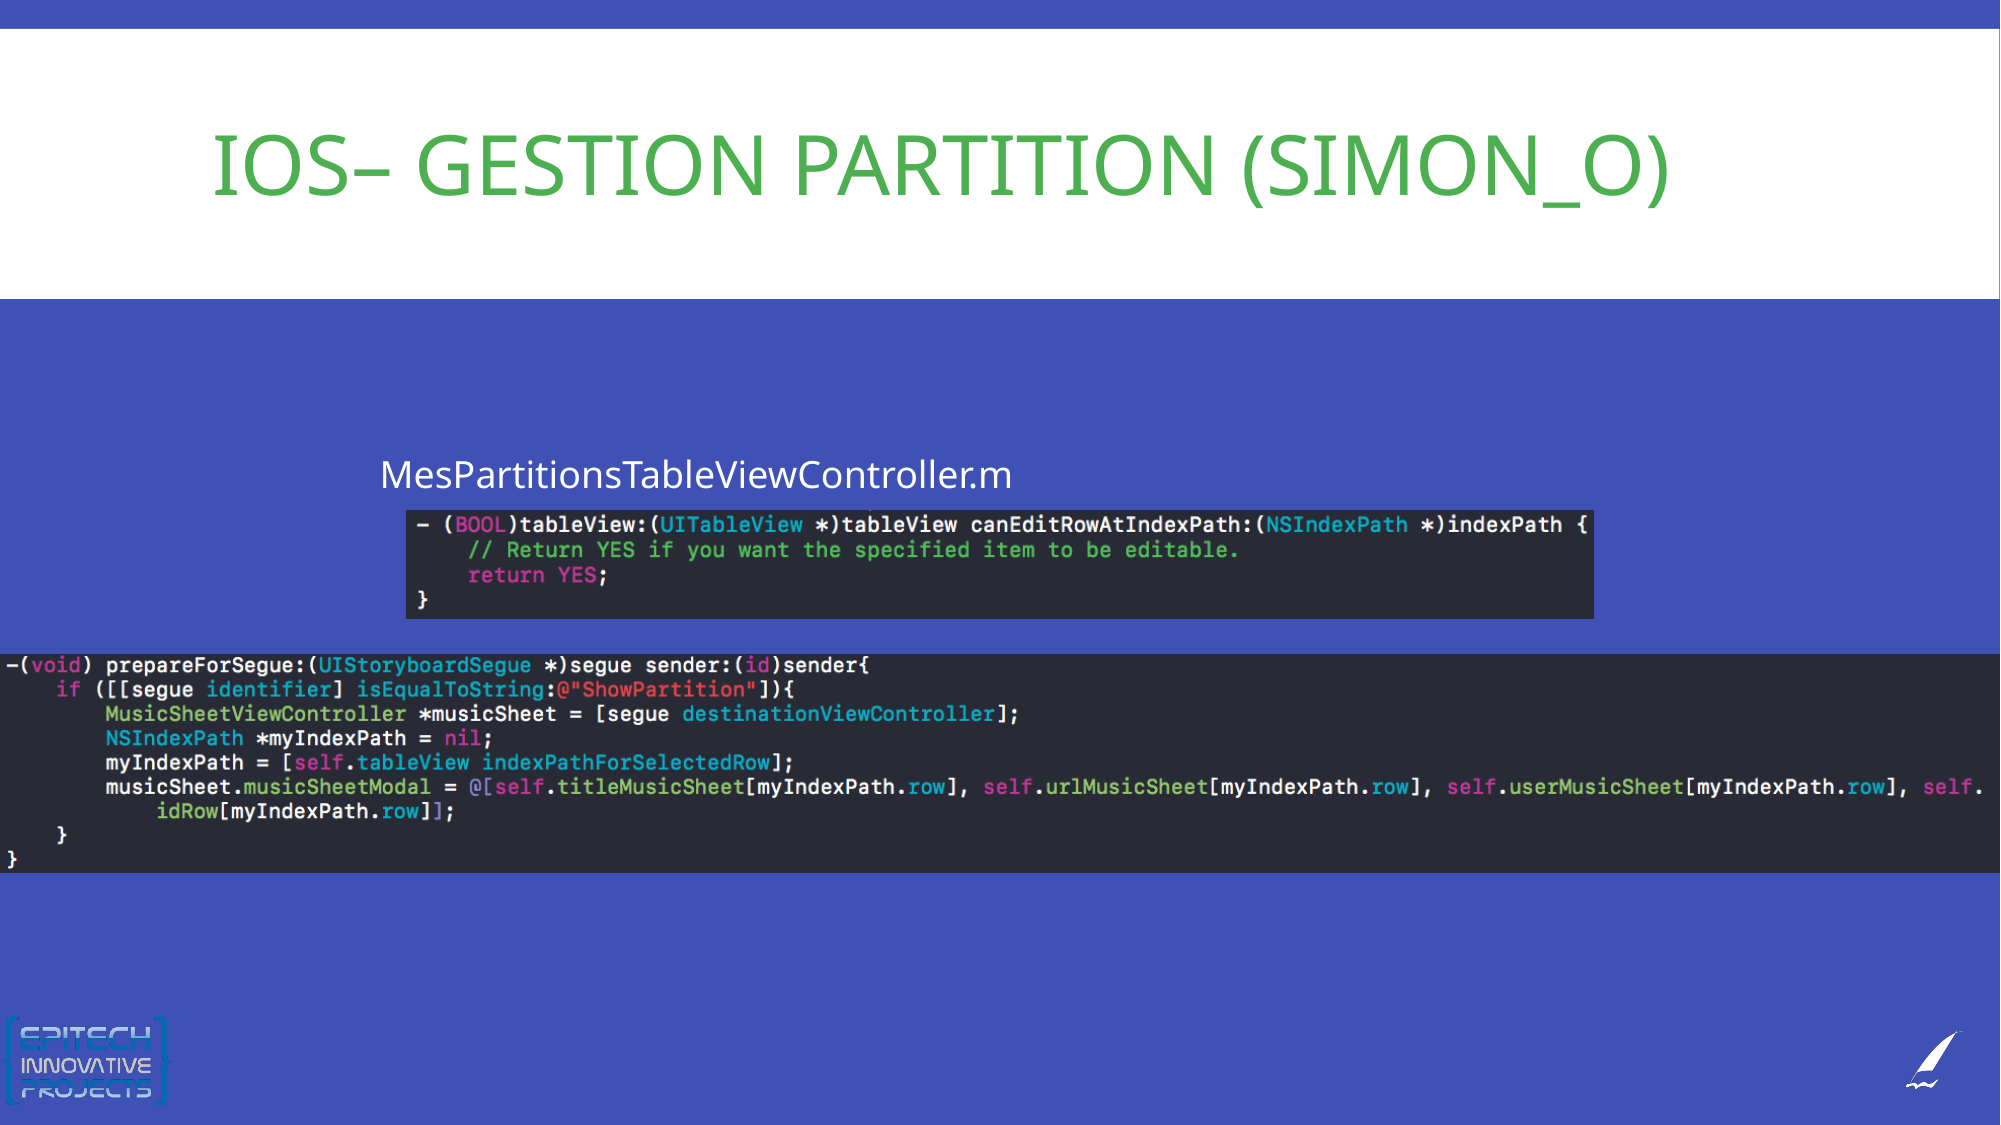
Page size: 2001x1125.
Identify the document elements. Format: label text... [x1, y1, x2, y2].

picture [0, 1016, 172, 1105]
picture [1869, 994, 2000, 1125]
text_box MesPartitionsTableViewController.m [364, 443, 1029, 504]
title iOs– gestion partition (Simon_o) [197, 46, 1803, 295]
picture [405, 509, 1594, 619]
picture [0, 653, 2000, 874]
